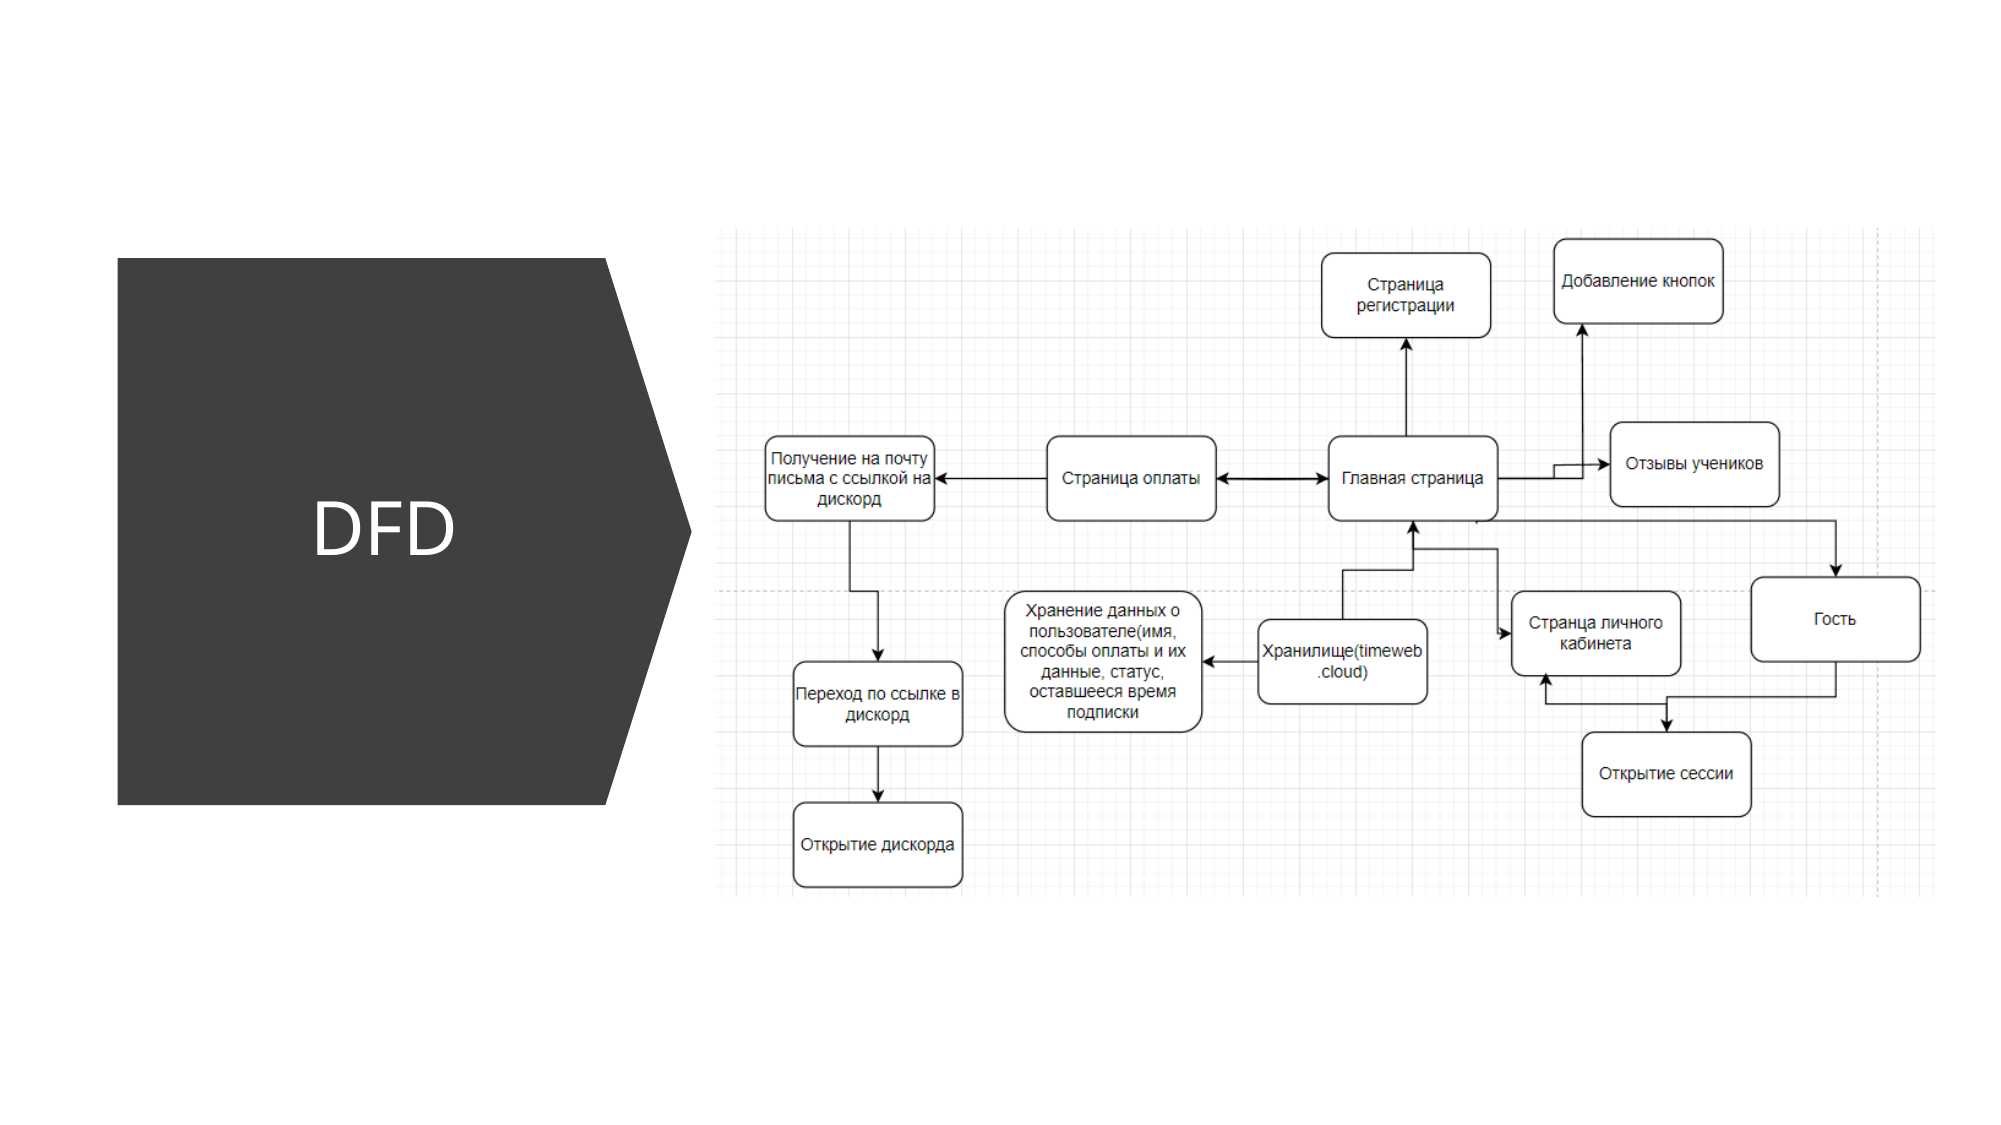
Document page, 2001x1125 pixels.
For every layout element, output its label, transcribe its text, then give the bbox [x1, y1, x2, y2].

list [715, 227, 1937, 897]
text_box [116, 256, 694, 807]
title DFD [168, 322, 601, 741]
